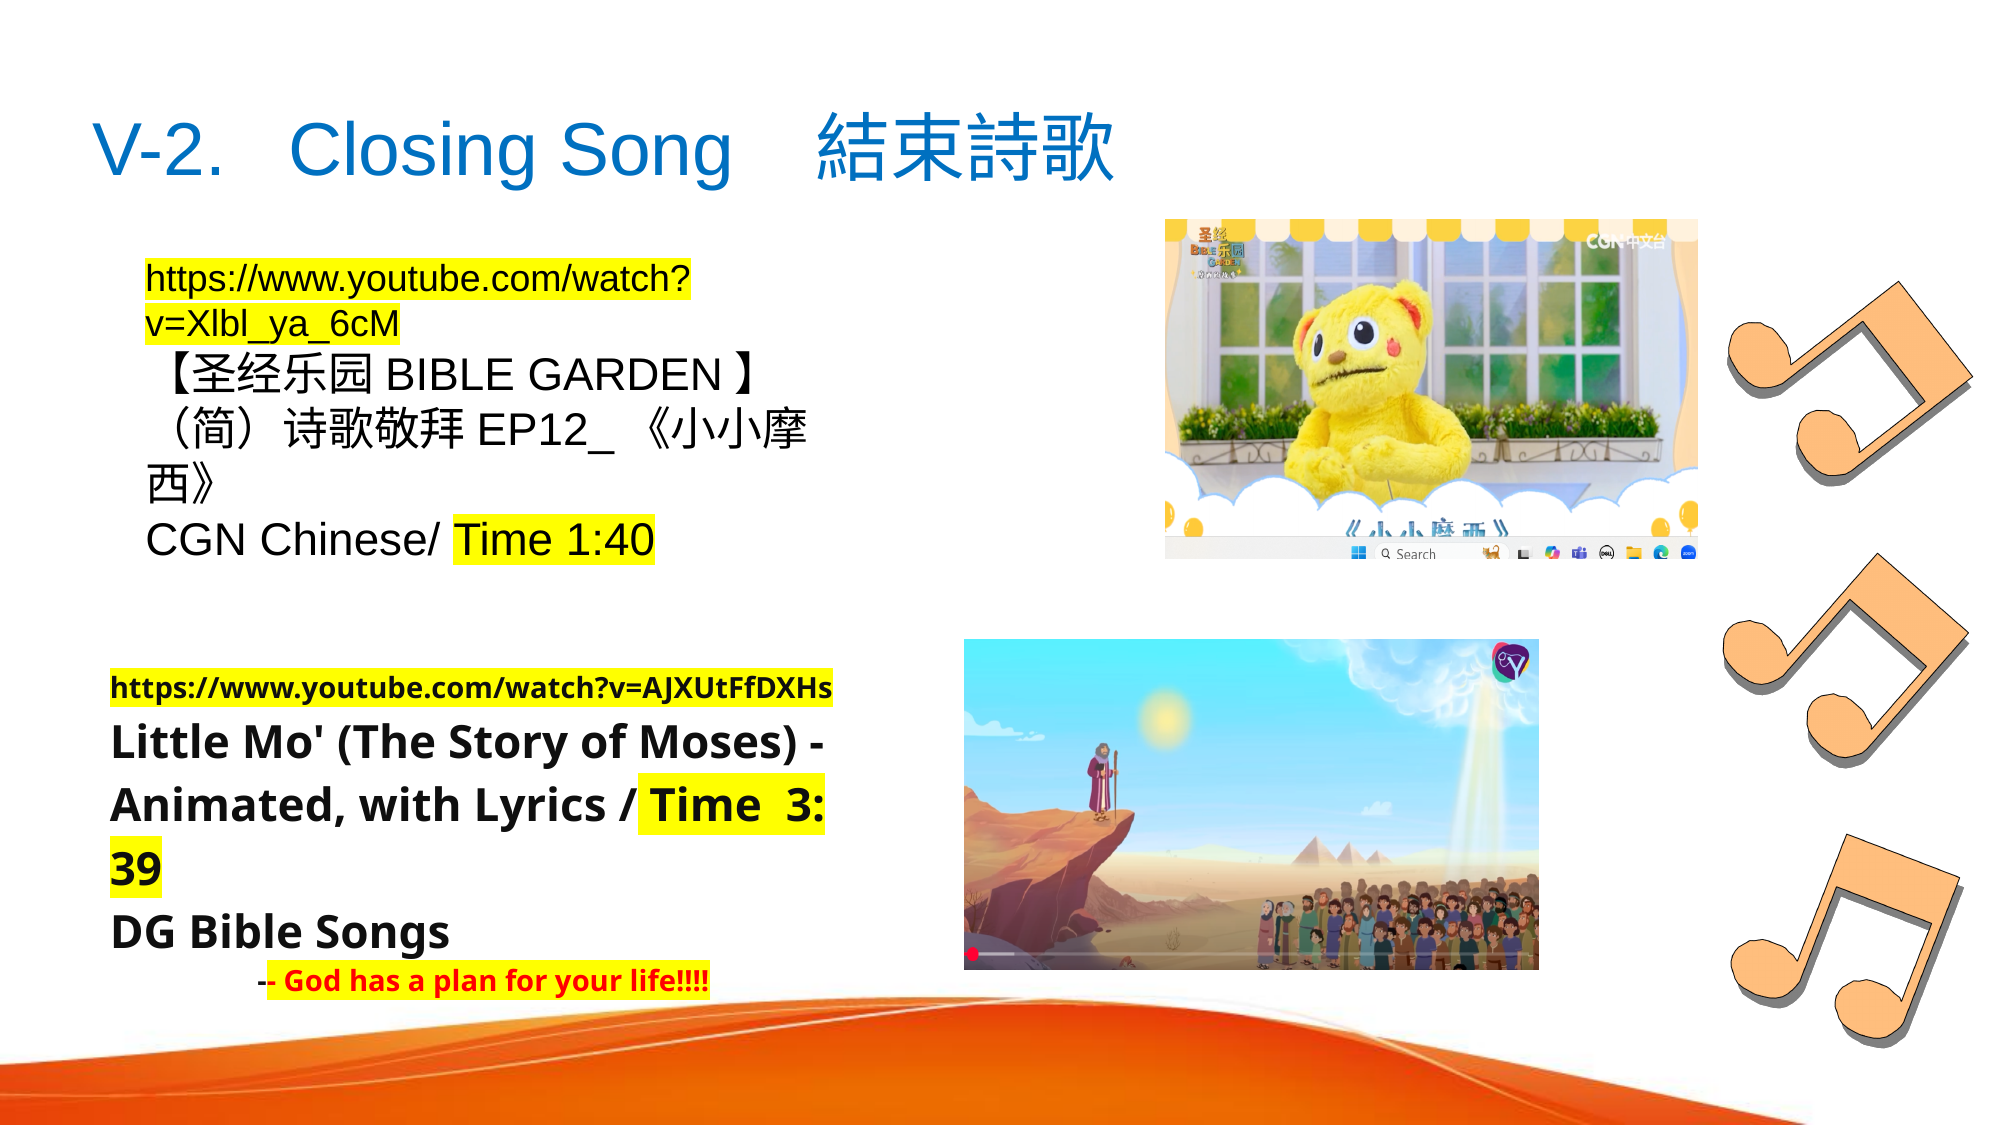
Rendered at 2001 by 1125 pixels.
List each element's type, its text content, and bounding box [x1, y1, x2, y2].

text_box V-2. Closing Song 結束詩歌 [77, 92, 1298, 206]
picture [0, 0, 2000, 1125]
text_box https://www.youtube.com/watch?v=Xlbl_ya_6cM 【圣经乐园BIBLE GARDEN】 （简）诗歌敬拜EP12_《小小摩西》 CGN Chinese/ Time 1:40 [130, 247, 910, 576]
text_box https://www.youtube.com/watch?v=AJXUtFfDXHs Little Mo' (The Story of Moses) - Animated, with Lyrics / Time 3: 39 DG Bible Songs -- God has a plan for your life!!!! [94, 656, 910, 952]
